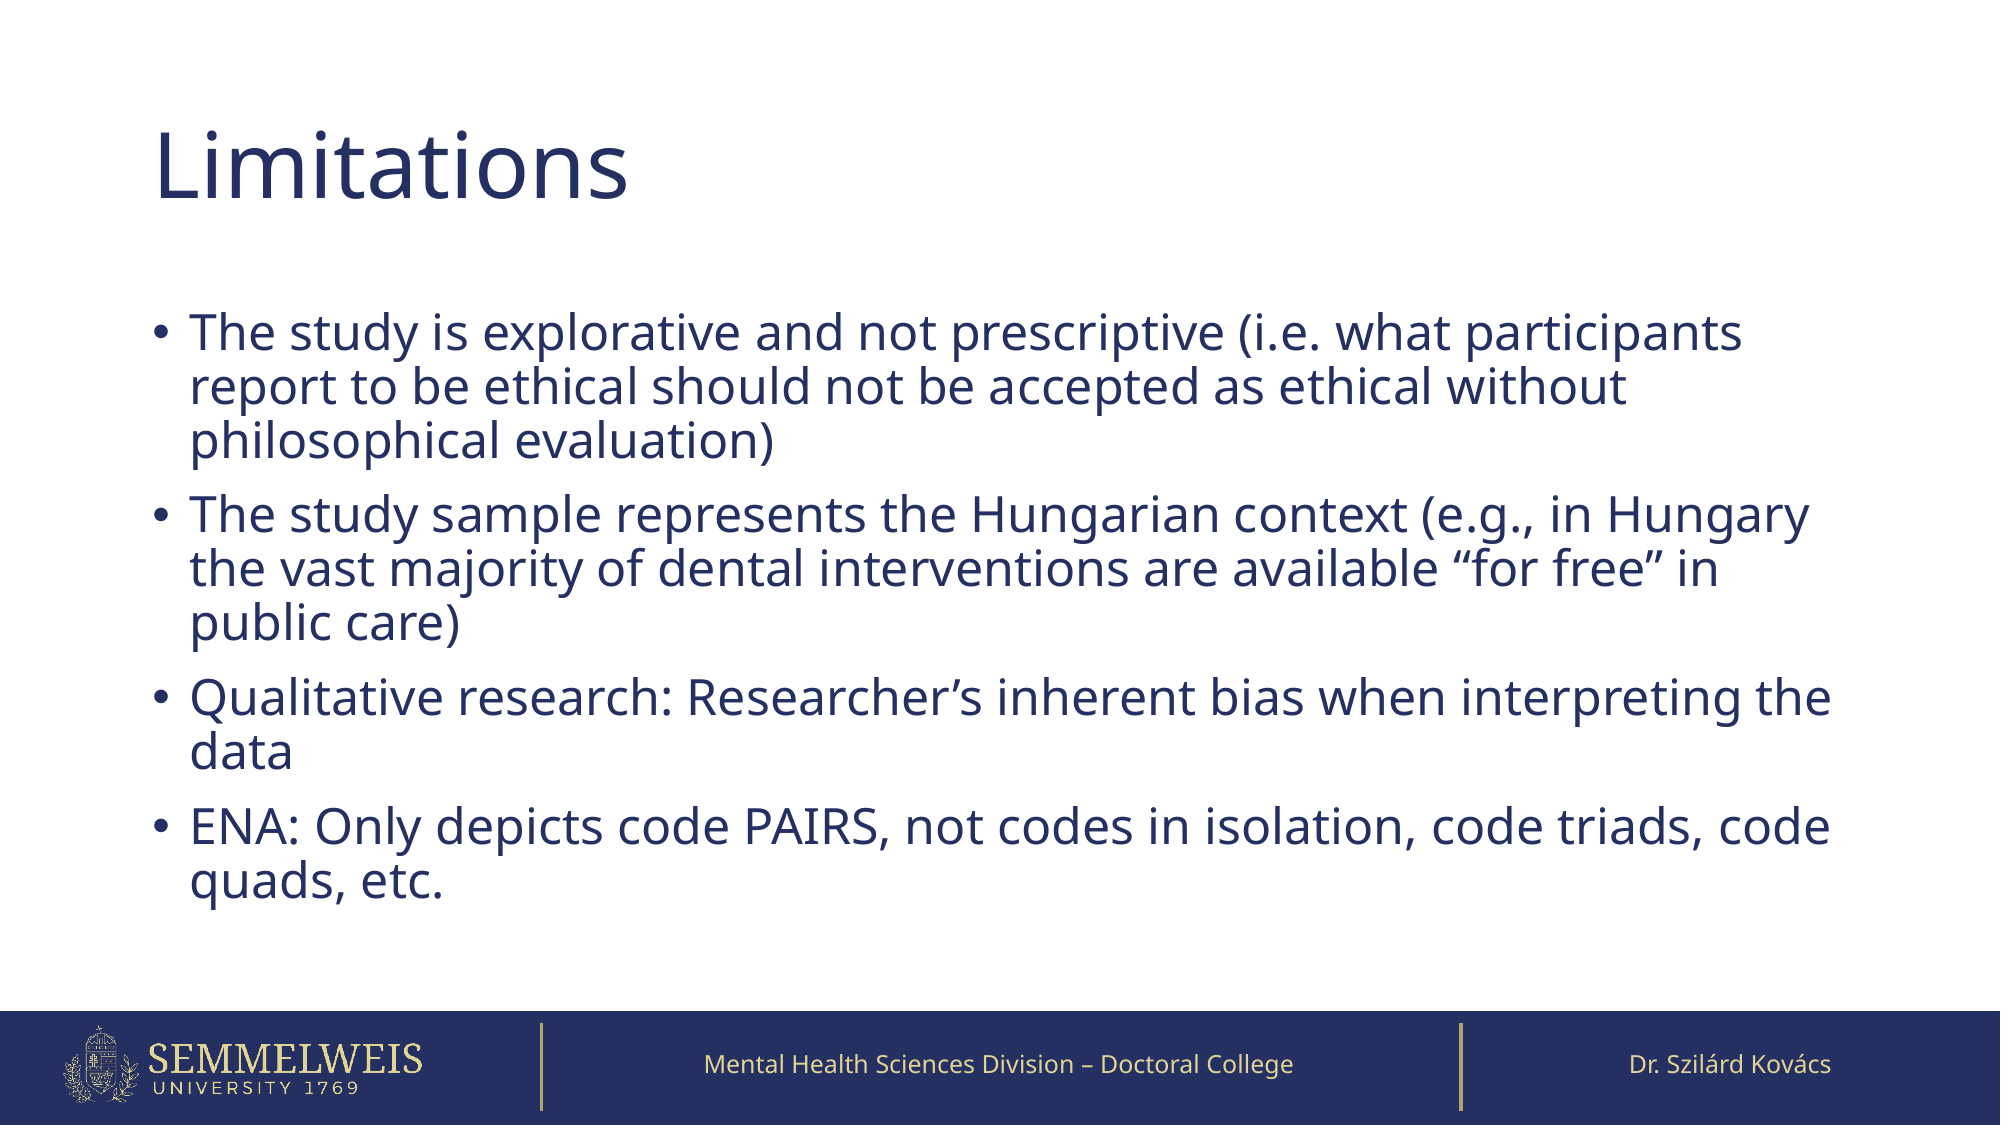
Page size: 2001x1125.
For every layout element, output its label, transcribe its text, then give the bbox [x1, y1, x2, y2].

list The study is explorative and not prescriptive (i.e. what participants report to be ethical should not be accepted as ethical without philosophical evaluation) The study sample represents the Hungarian context (e.g., in Hungary the vast majority of dental interventions are available “for free” in public care) Qualitative research: Researcher’s inherent bias when interpreting the data ENA: Only depicts code PAIRS, not codes in isolation, code triads, code quads, etc. [137, 299, 1863, 976]
picture [35, 995, 449, 1125]
title Limitations [137, 59, 1863, 278]
